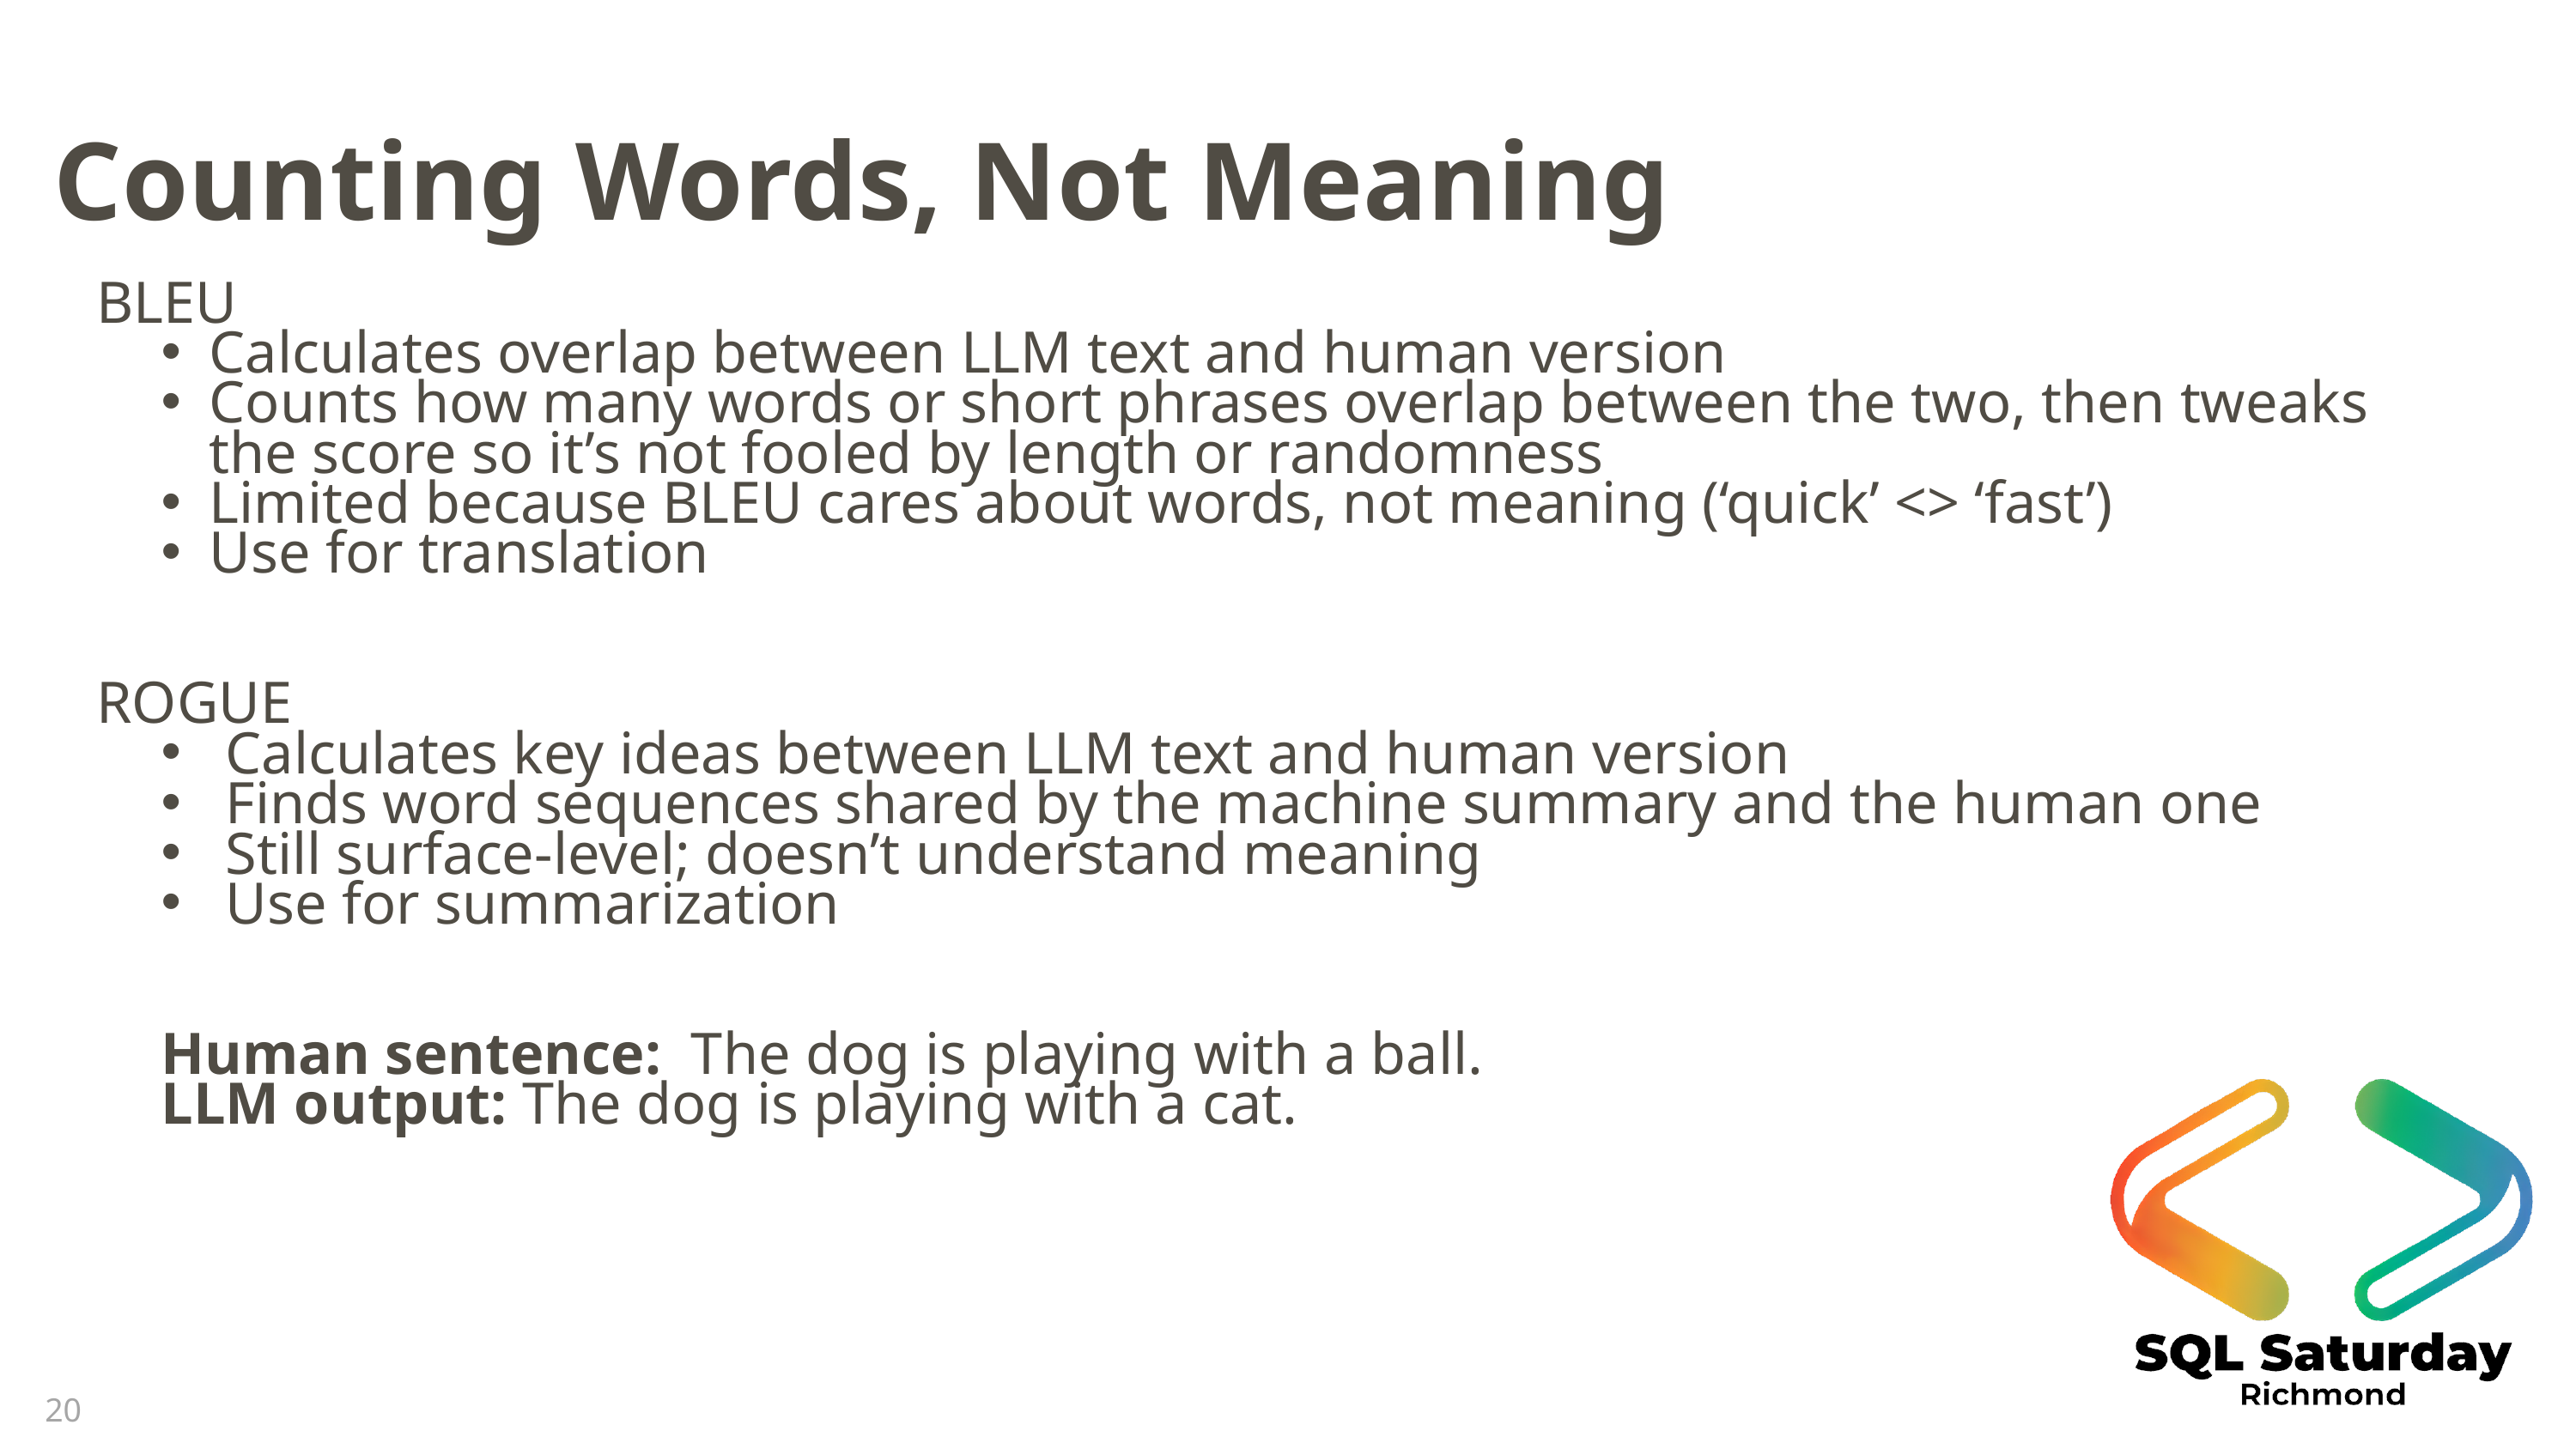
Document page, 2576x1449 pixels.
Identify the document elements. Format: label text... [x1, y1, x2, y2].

text_box Counting Words, Not Meaning [53, 70, 2008, 242]
picture [2110, 1077, 2533, 1405]
text_box BLEU Calculates overlap between LLM text and human version Counts how many words or short phrases overlap between the two, then tweaks the score so it’s not fooled by length or randomness Limited because BLEU cares about words, not meaning (‘quick’ <> ‘fast’) Use for translation ROGUE Calculates key ideas between LLM text and human version Finds word sequences shared by the machine summary and the human one Still surface-level; doesn’t understand meaning Use for summarization Human sentence: The dog is playing with a ball. LLM output: The dog is playing with a cat. [96, 284, 2404, 1449]
